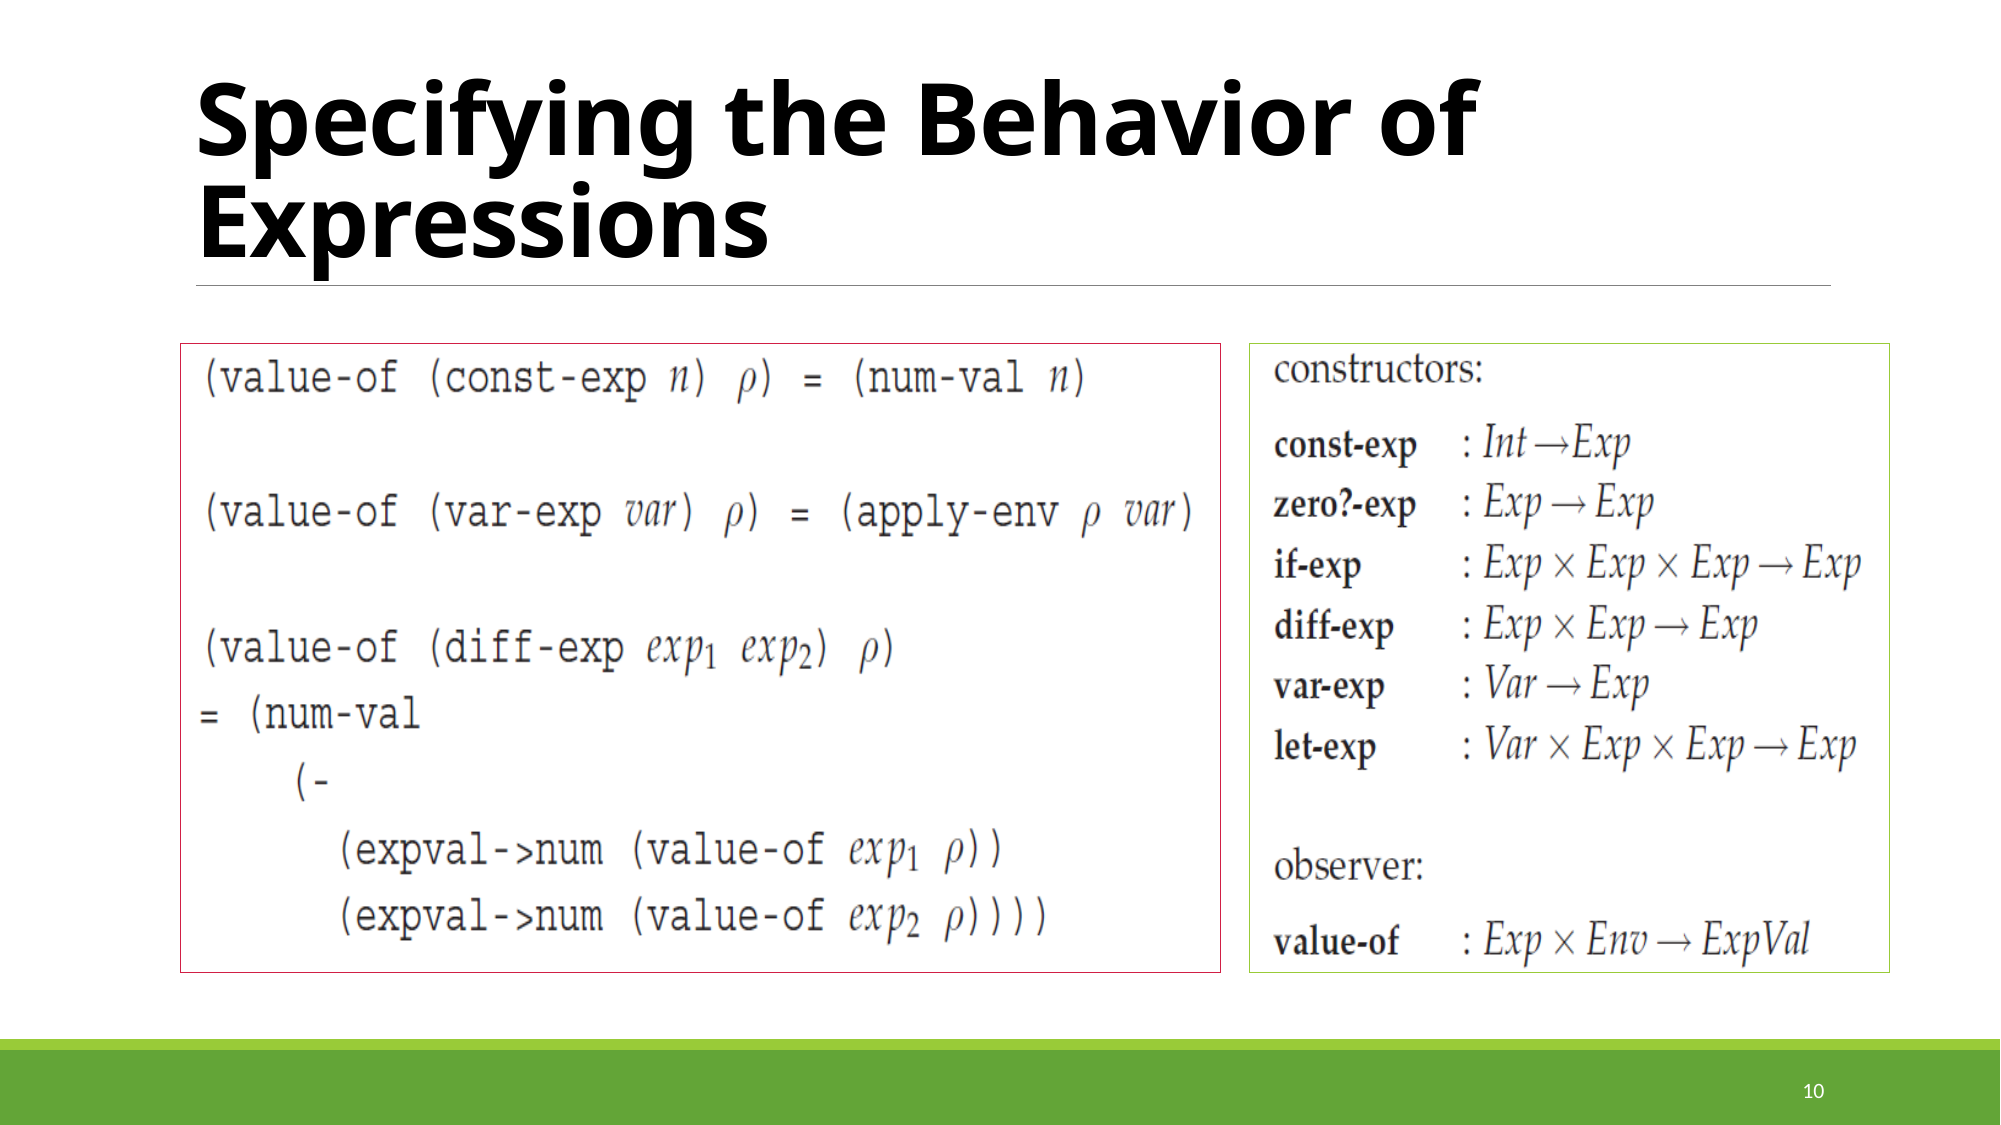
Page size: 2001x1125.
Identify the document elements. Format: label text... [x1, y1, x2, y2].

title Specifying the Behavior of Expressions [180, 47, 1830, 285]
picture [179, 342, 1221, 974]
slide_number 10 [1624, 1059, 1840, 1120]
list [1248, 342, 1891, 974]
